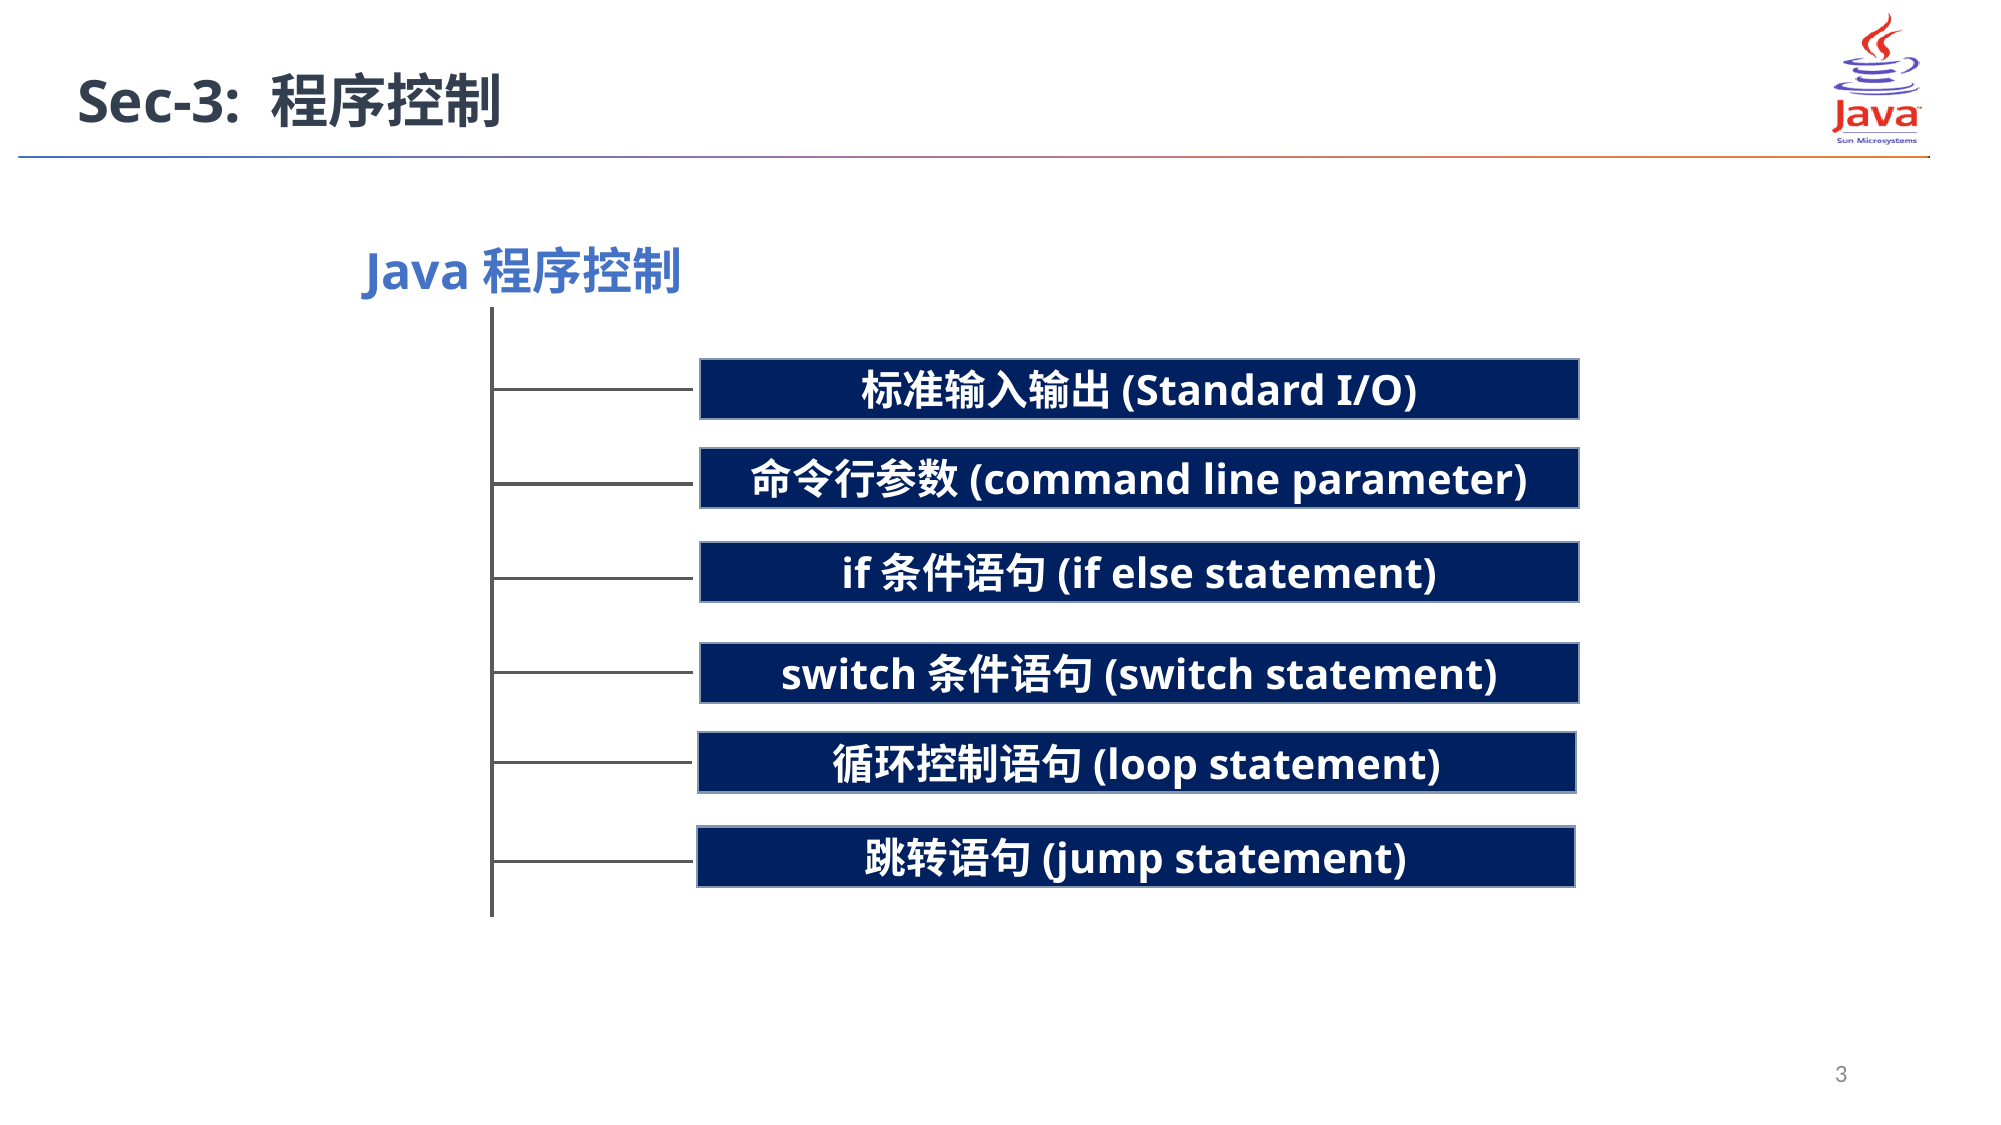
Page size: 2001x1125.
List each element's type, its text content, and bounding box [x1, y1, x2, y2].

text_box 命令行参数(command line parameter) [699, 447, 1580, 509]
text_box 循环控制语句(loop statement) [697, 731, 1577, 794]
text_box if条件语句(if else statement) [699, 541, 1580, 603]
text_box 跳转语句(jump statement) [696, 825, 1576, 888]
text_box 标准输入输出(Standard I/O) [699, 358, 1580, 420]
text_box Sec-3: 程序控制 [75, 62, 1047, 135]
text_box switch条件语句(switch statement) [699, 642, 1580, 704]
text_box Java程序控制 [350, 231, 941, 307]
slide_number 3 [1412, 1042, 1863, 1103]
picture [1825, 9, 1930, 149]
